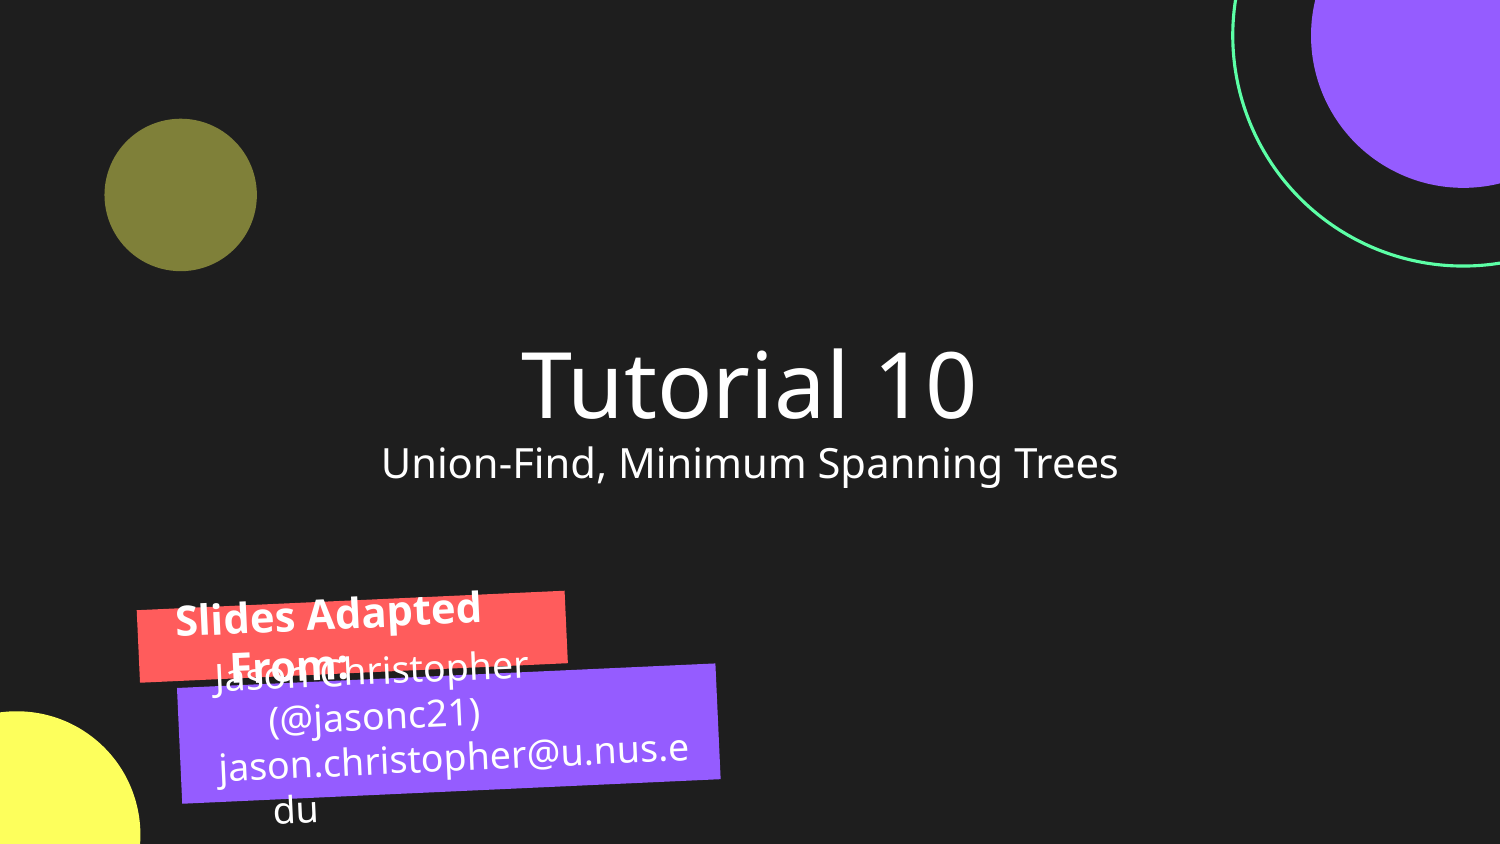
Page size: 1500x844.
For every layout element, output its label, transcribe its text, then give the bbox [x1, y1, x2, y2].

text_box [104, 118, 257, 272]
subtitle Slides Adapted From: [136, 590, 568, 683]
text_box [1232, 0, 1500, 267]
text_box Jason Christopher (@jasonc21) jason.christopher@u.nus.edu [176, 663, 721, 804]
title Tutorial 10 Union-Find, Minimum Spanning Trees [284, 312, 1216, 532]
text_box [1311, 0, 1500, 188]
